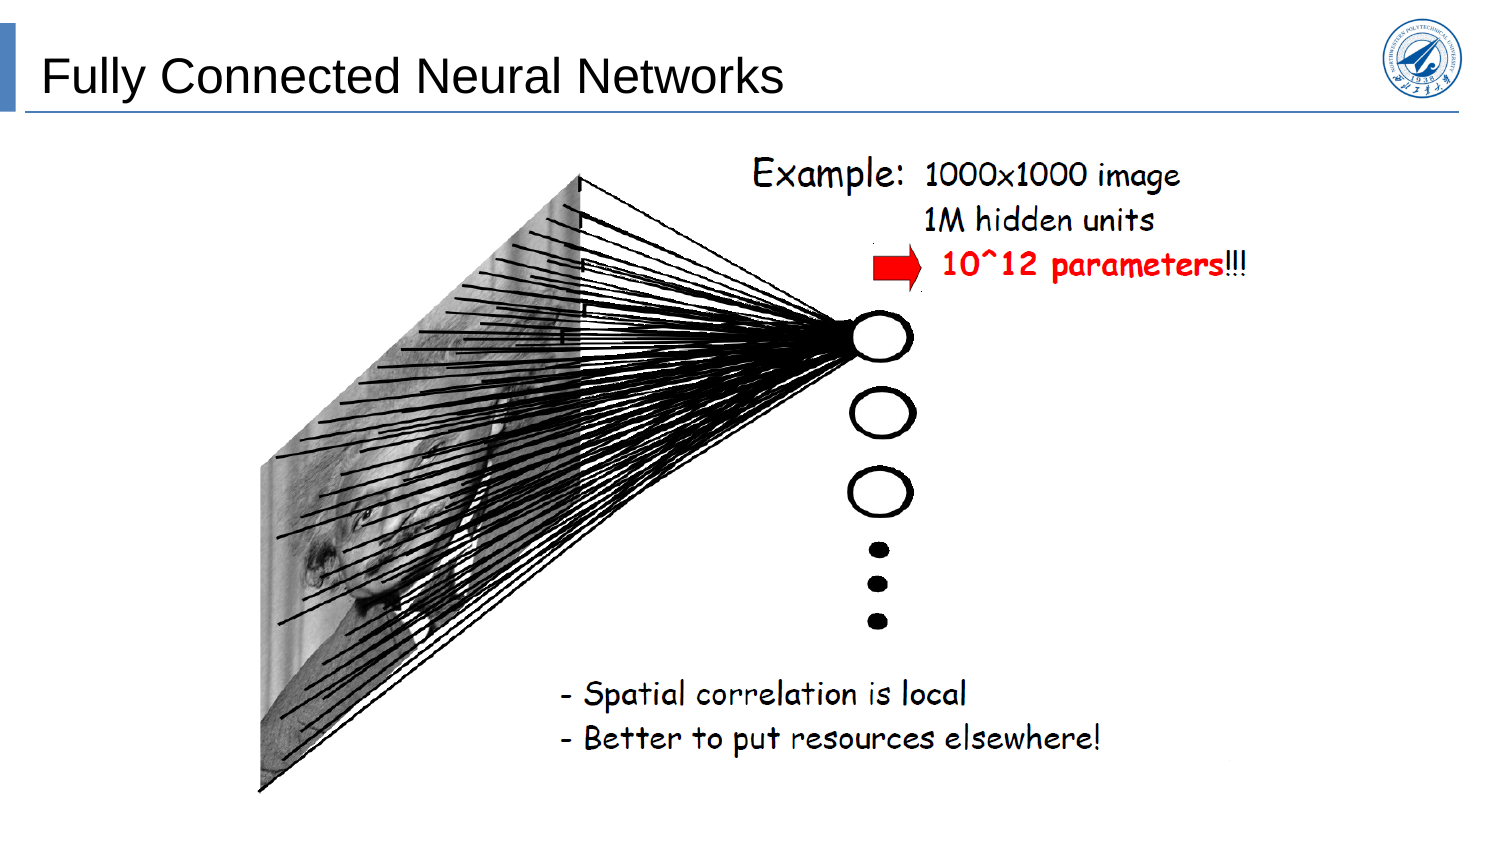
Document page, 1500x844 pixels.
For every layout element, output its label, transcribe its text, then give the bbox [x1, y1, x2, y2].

picture [253, 141, 1256, 801]
text_box Fully Connected Neural Networks [26, 36, 1378, 111]
picture [1376, 16, 1466, 99]
